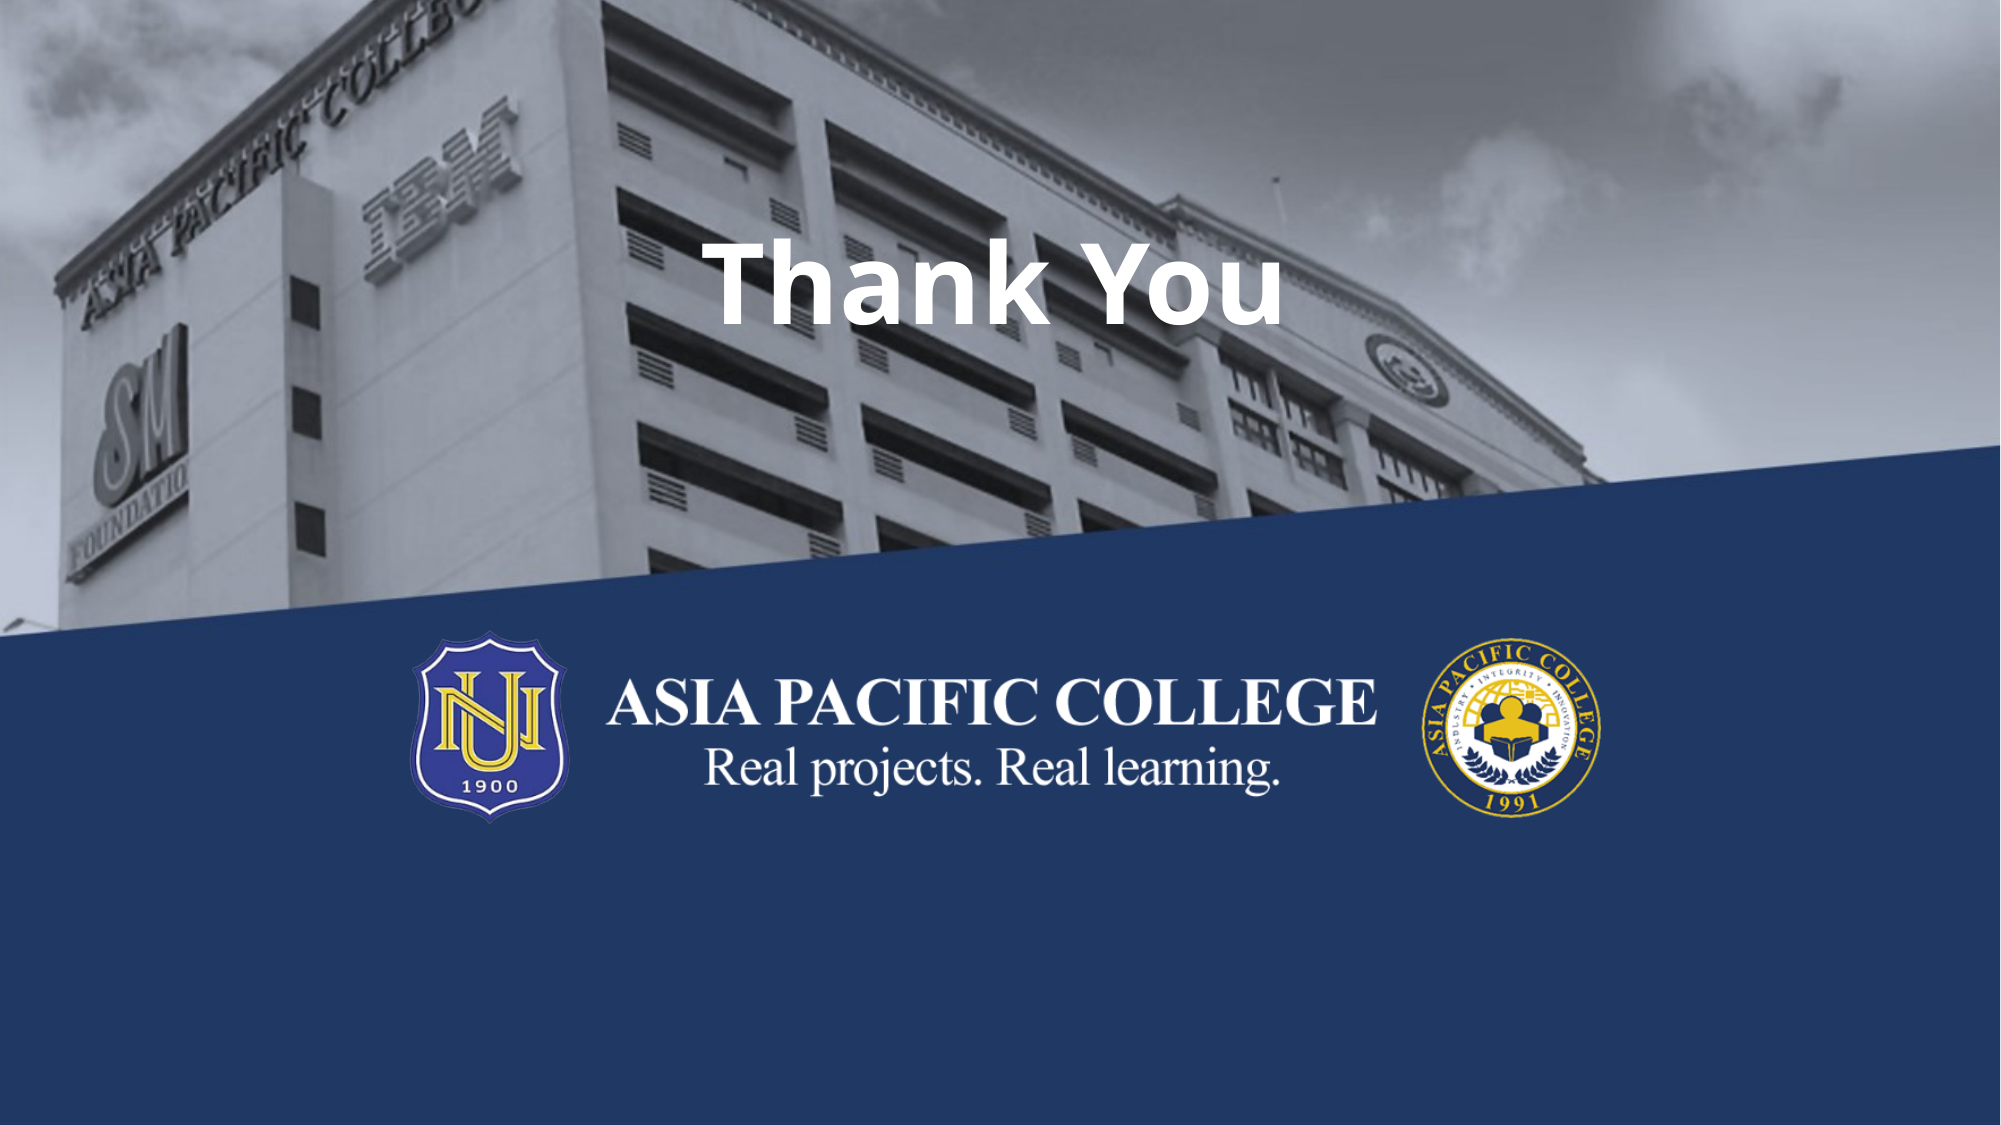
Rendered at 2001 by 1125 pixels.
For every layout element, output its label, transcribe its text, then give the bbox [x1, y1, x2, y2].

title Thank You [262, 179, 1727, 397]
picture [0, 0, 2001, 1125]
